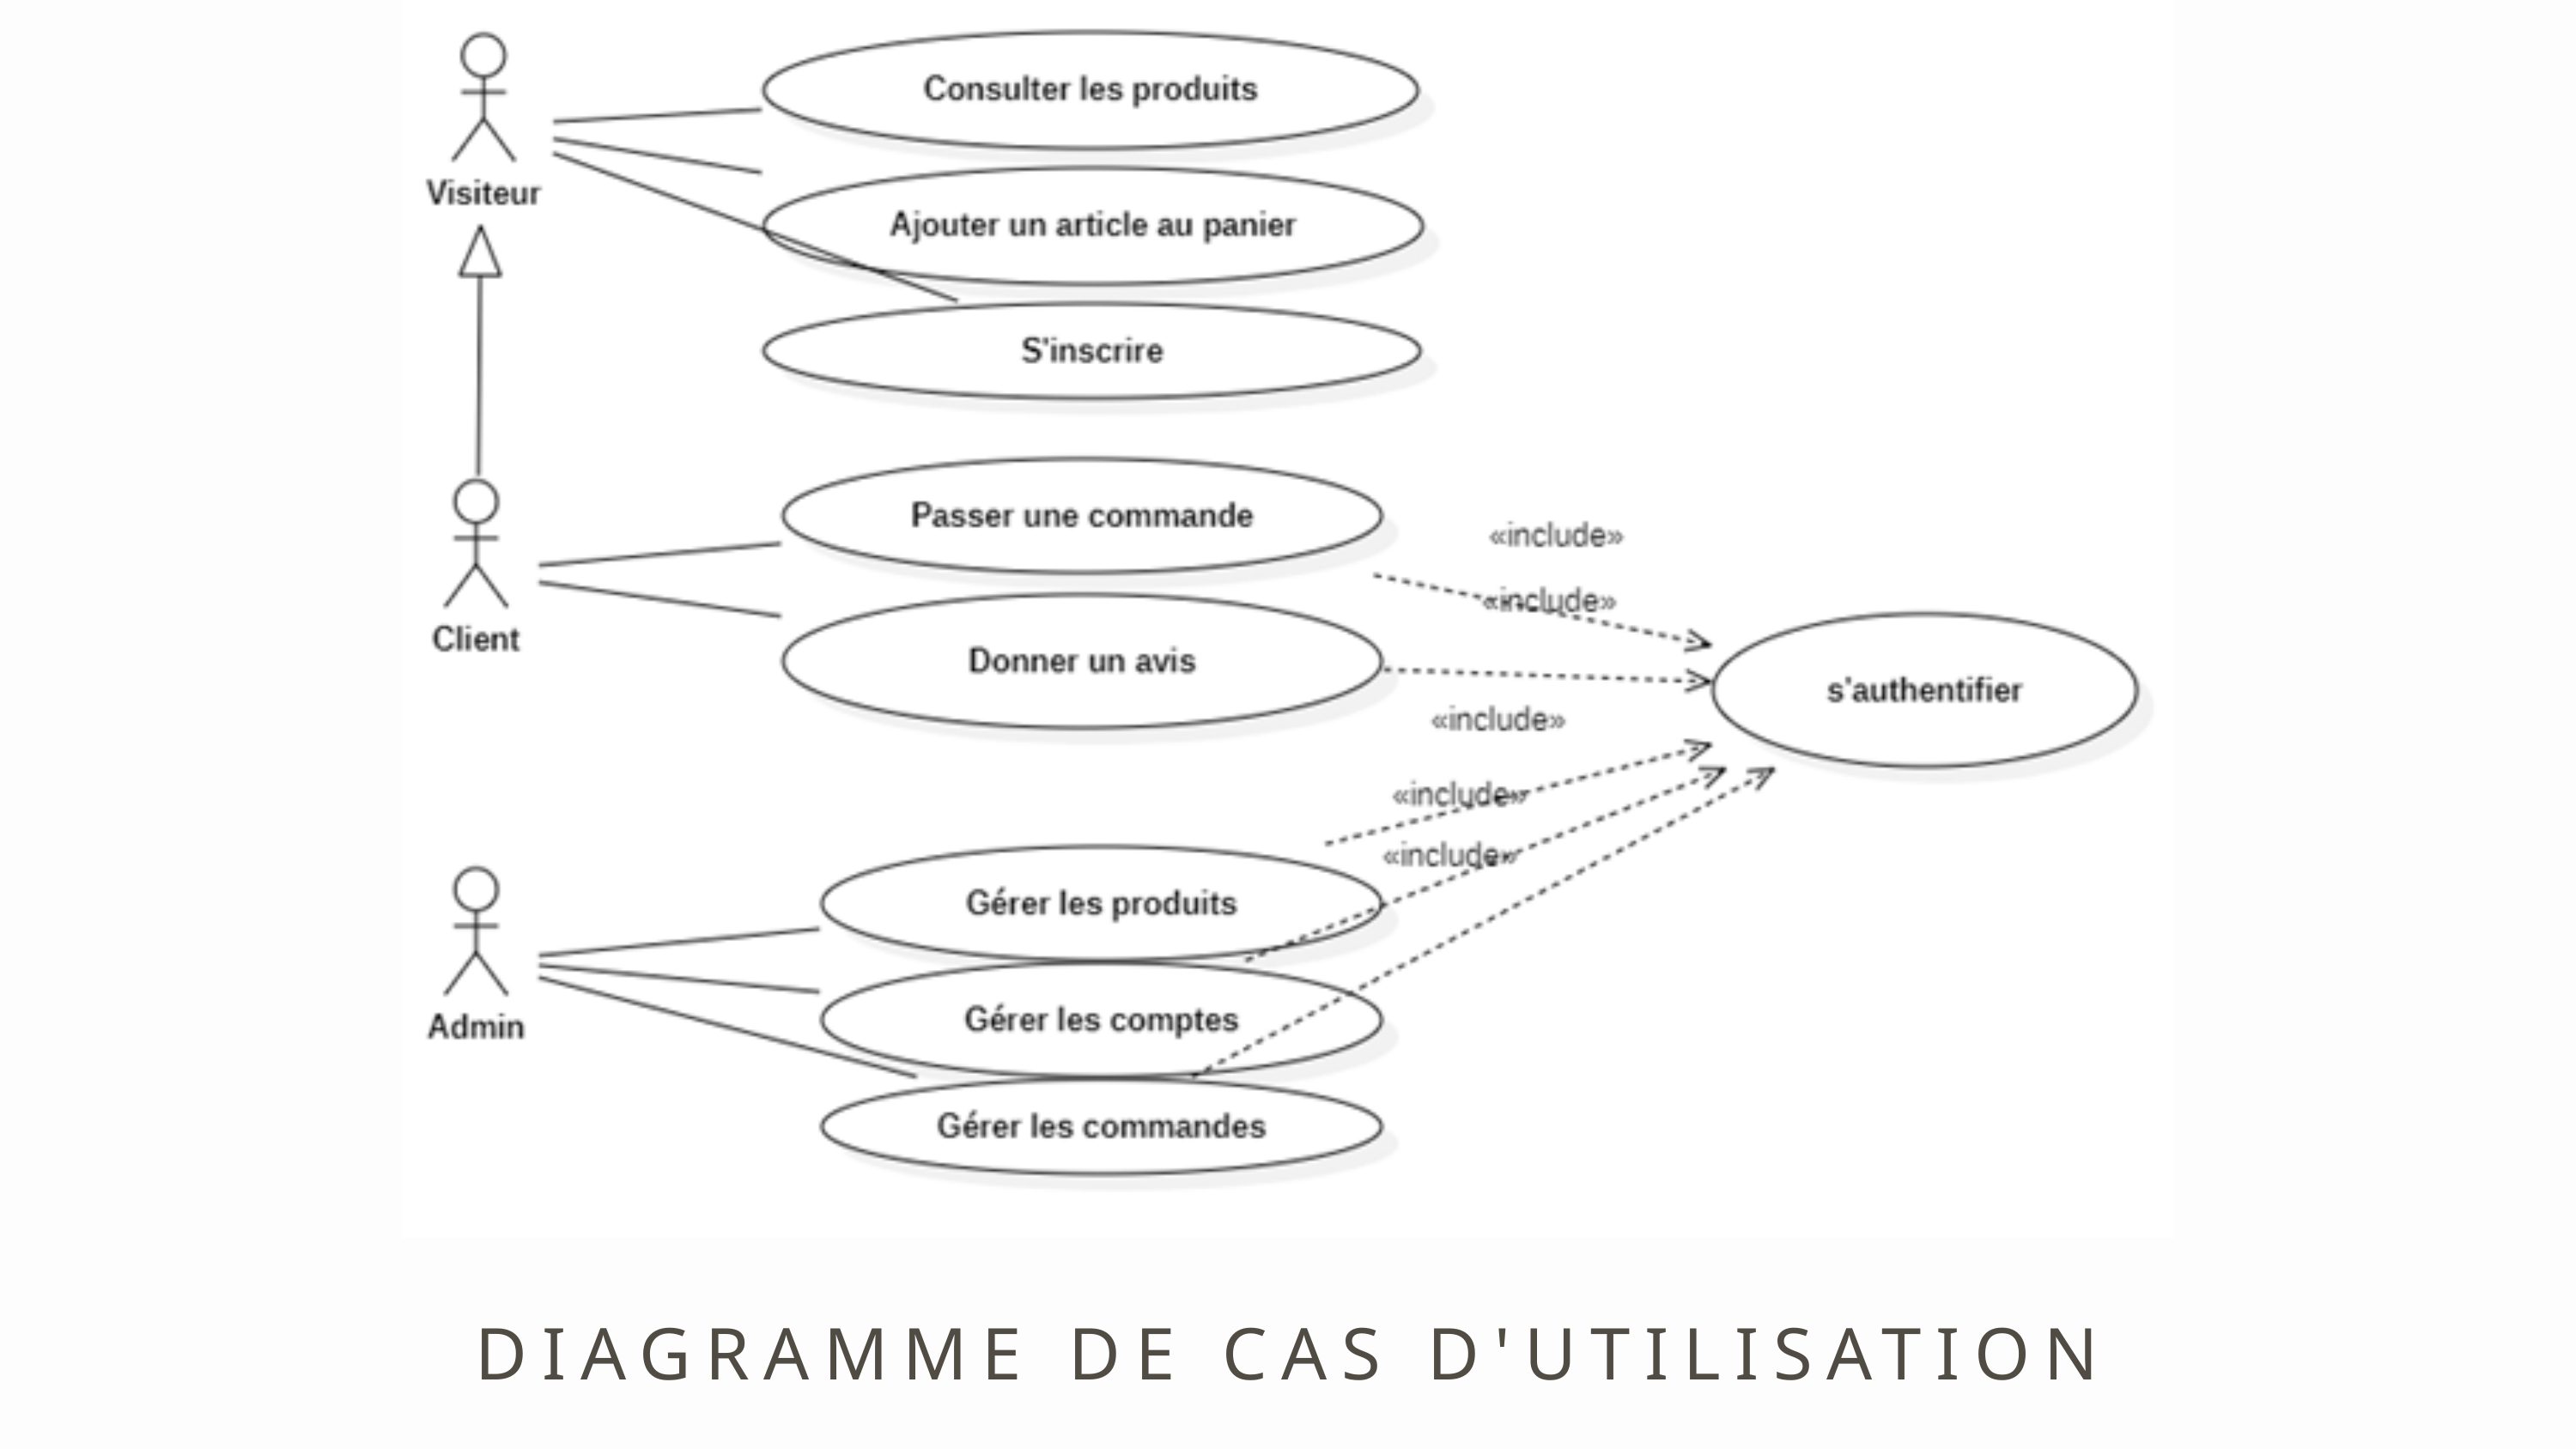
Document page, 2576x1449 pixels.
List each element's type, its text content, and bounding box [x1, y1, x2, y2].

picture [402, 0, 2174, 1238]
text_box DIAGRAMME DE CAS D'UTILISATION [371, 1294, 2204, 1395]
